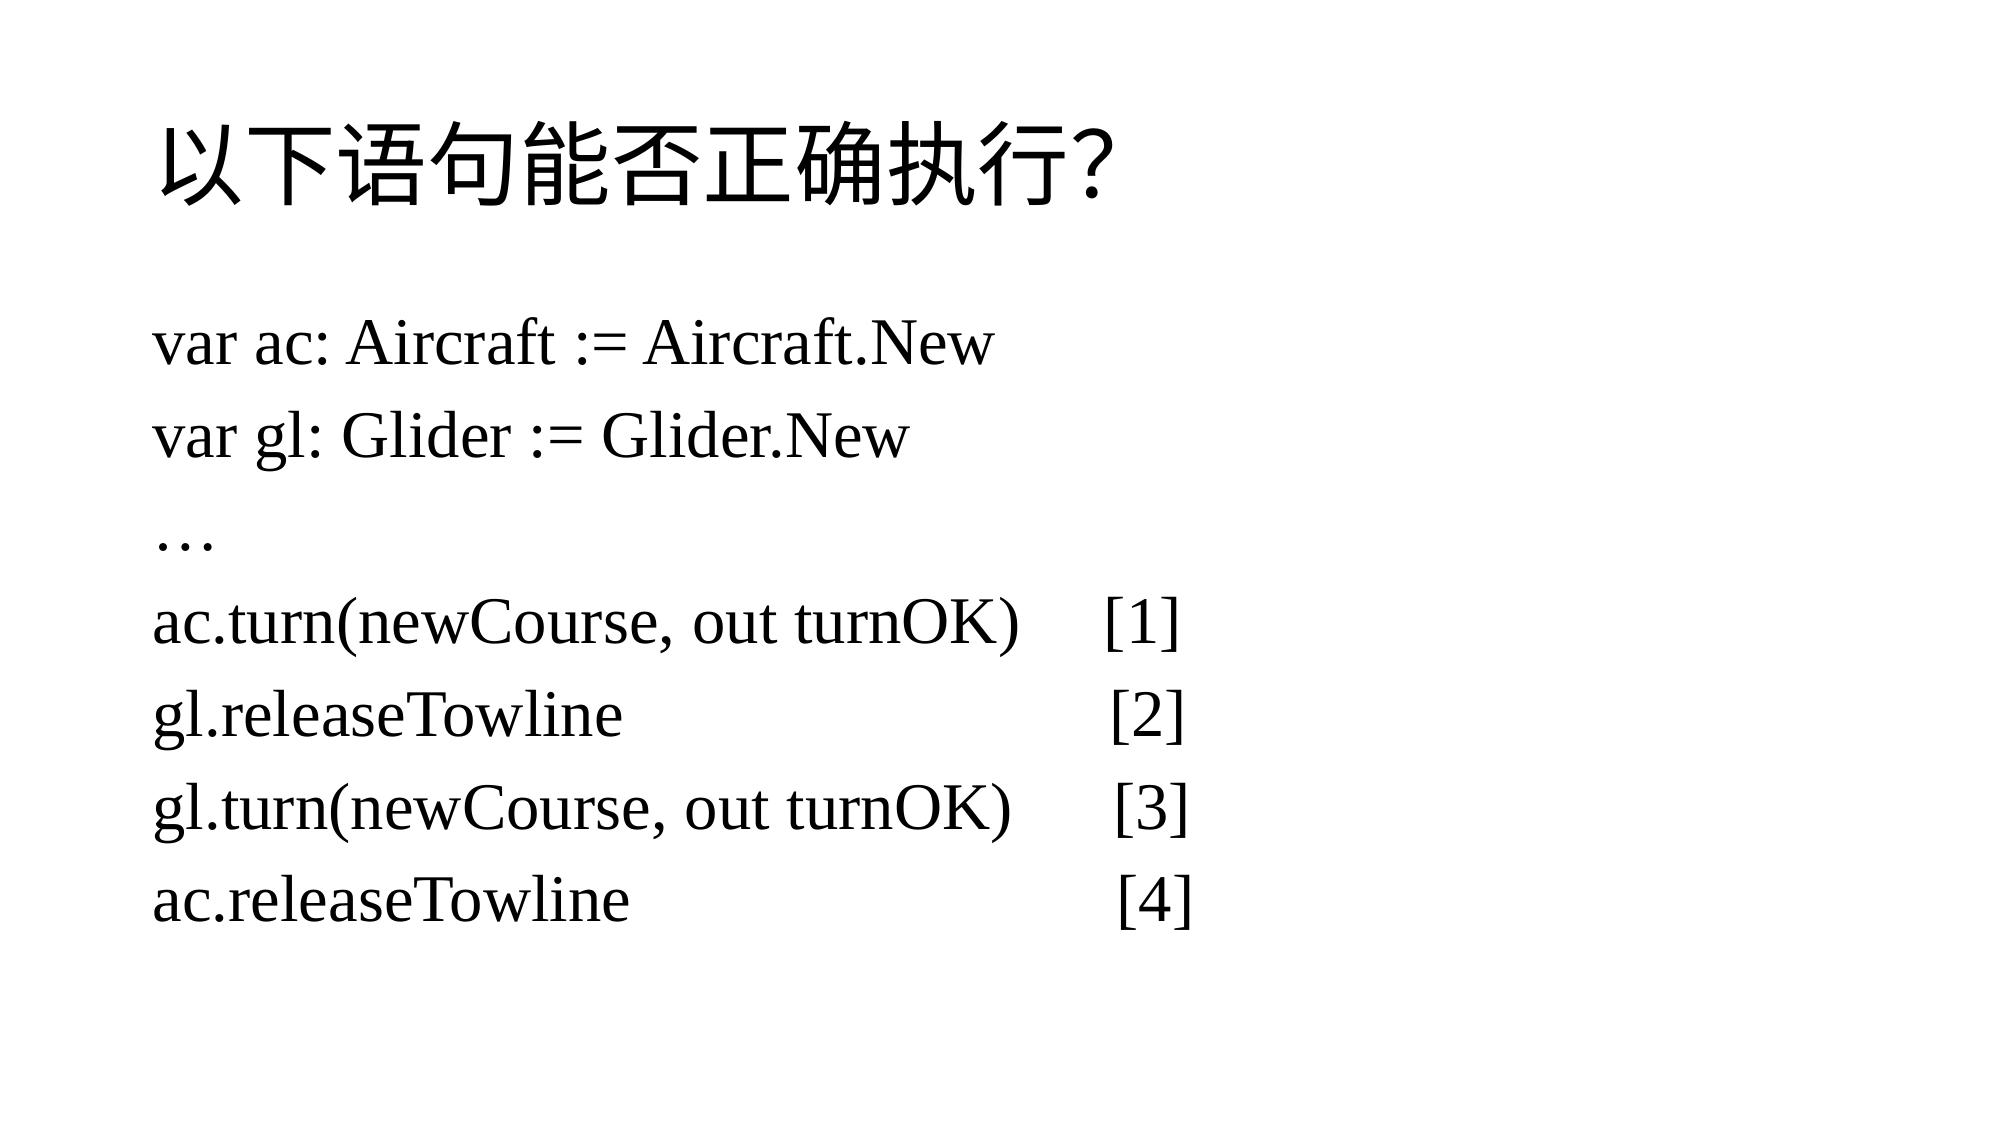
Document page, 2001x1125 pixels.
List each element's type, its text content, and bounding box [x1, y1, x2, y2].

list var ac: Aircraft := Aircraft.New var gl: Glider := Glider.New … ac.turn(newCourse, out turnOK) [1] gl.releaseTowline [2] gl.turn(newCourse, out turnOK) [3] ac.releaseTowline [4] [137, 299, 1863, 1014]
title 以下语句能否正确执行？ [137, 59, 1863, 278]
